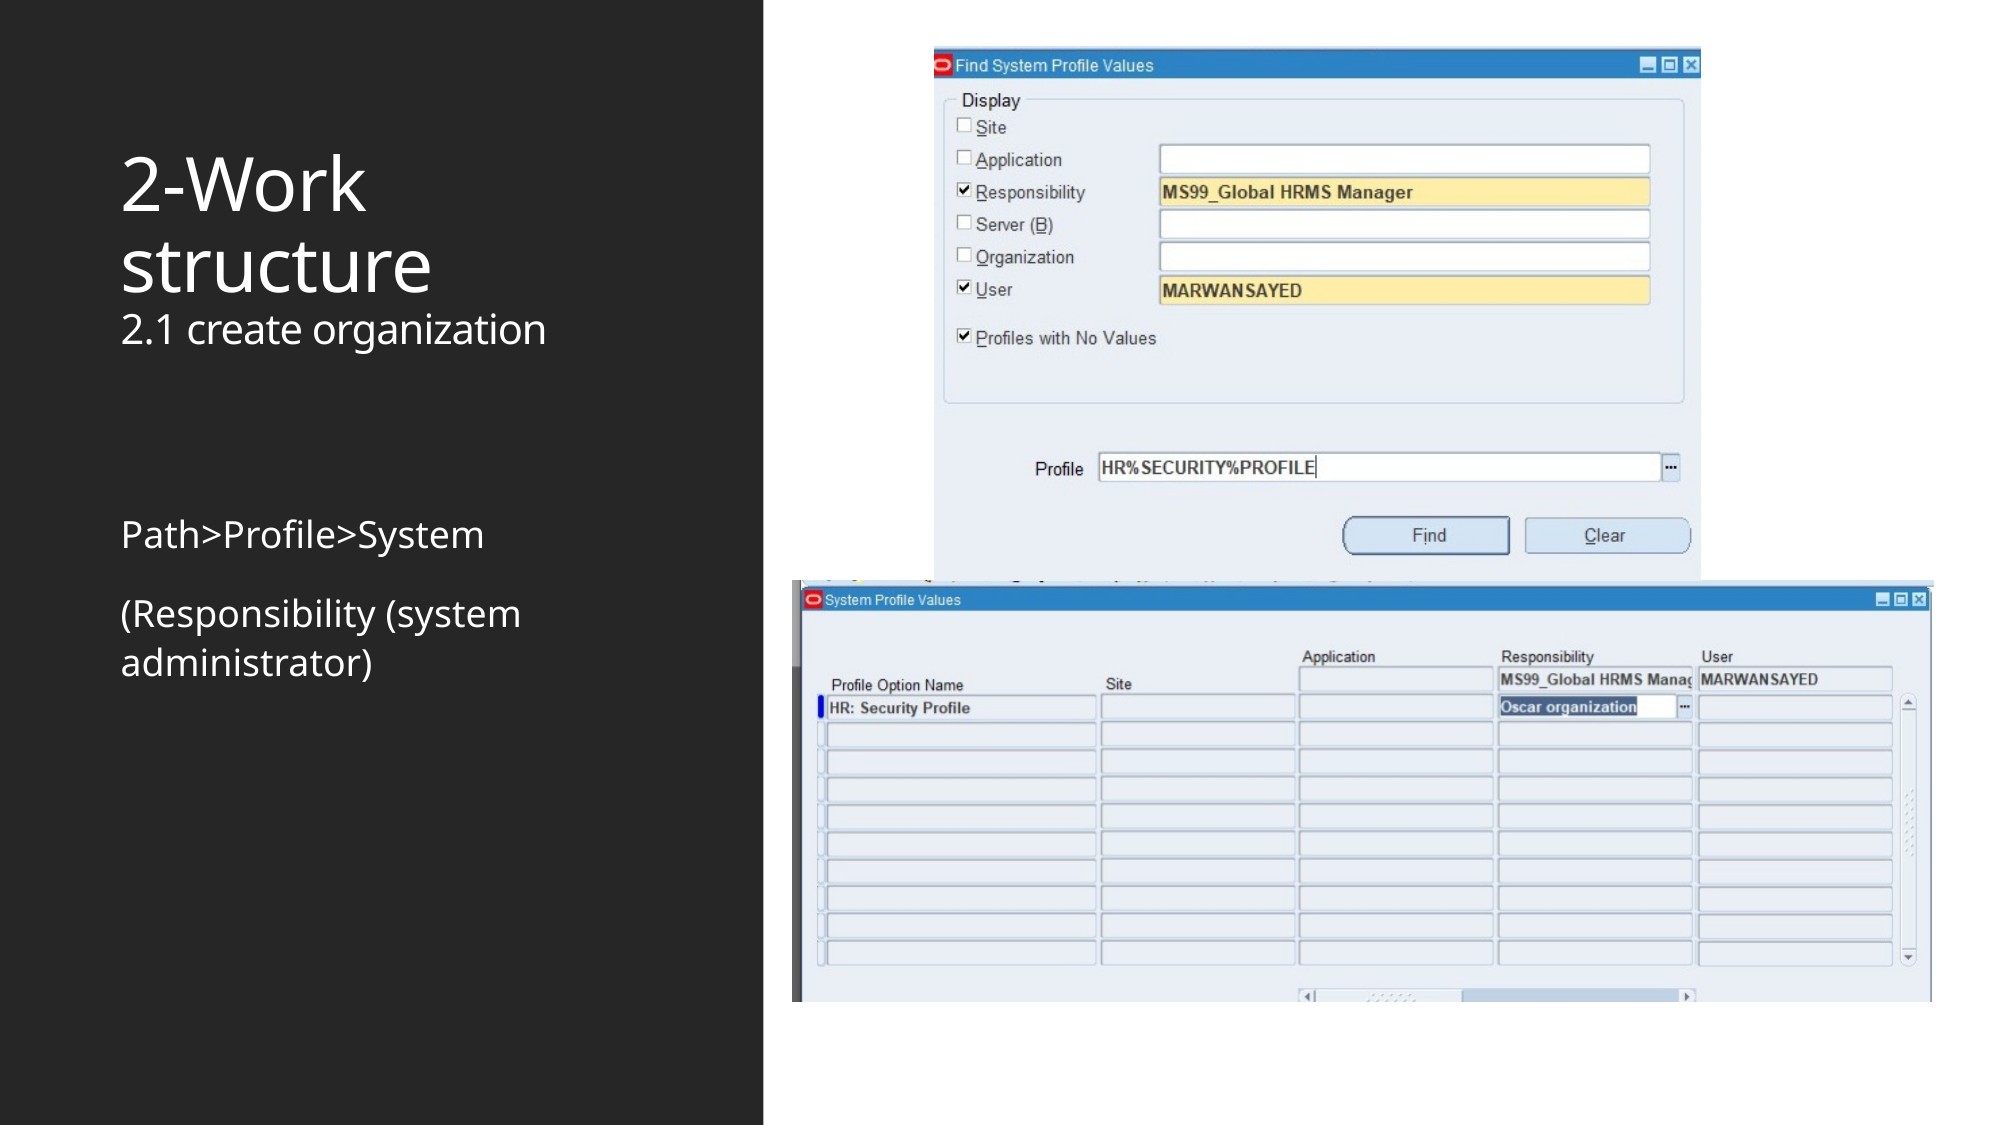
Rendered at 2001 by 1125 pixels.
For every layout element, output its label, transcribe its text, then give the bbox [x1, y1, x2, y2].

list Path>Profile>System (Responsibility (system administrator) [105, 499, 683, 1002]
picture [791, 580, 1934, 1003]
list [934, 45, 1701, 582]
title 2-Work structure 2.1 create organization [105, 128, 683, 362]
